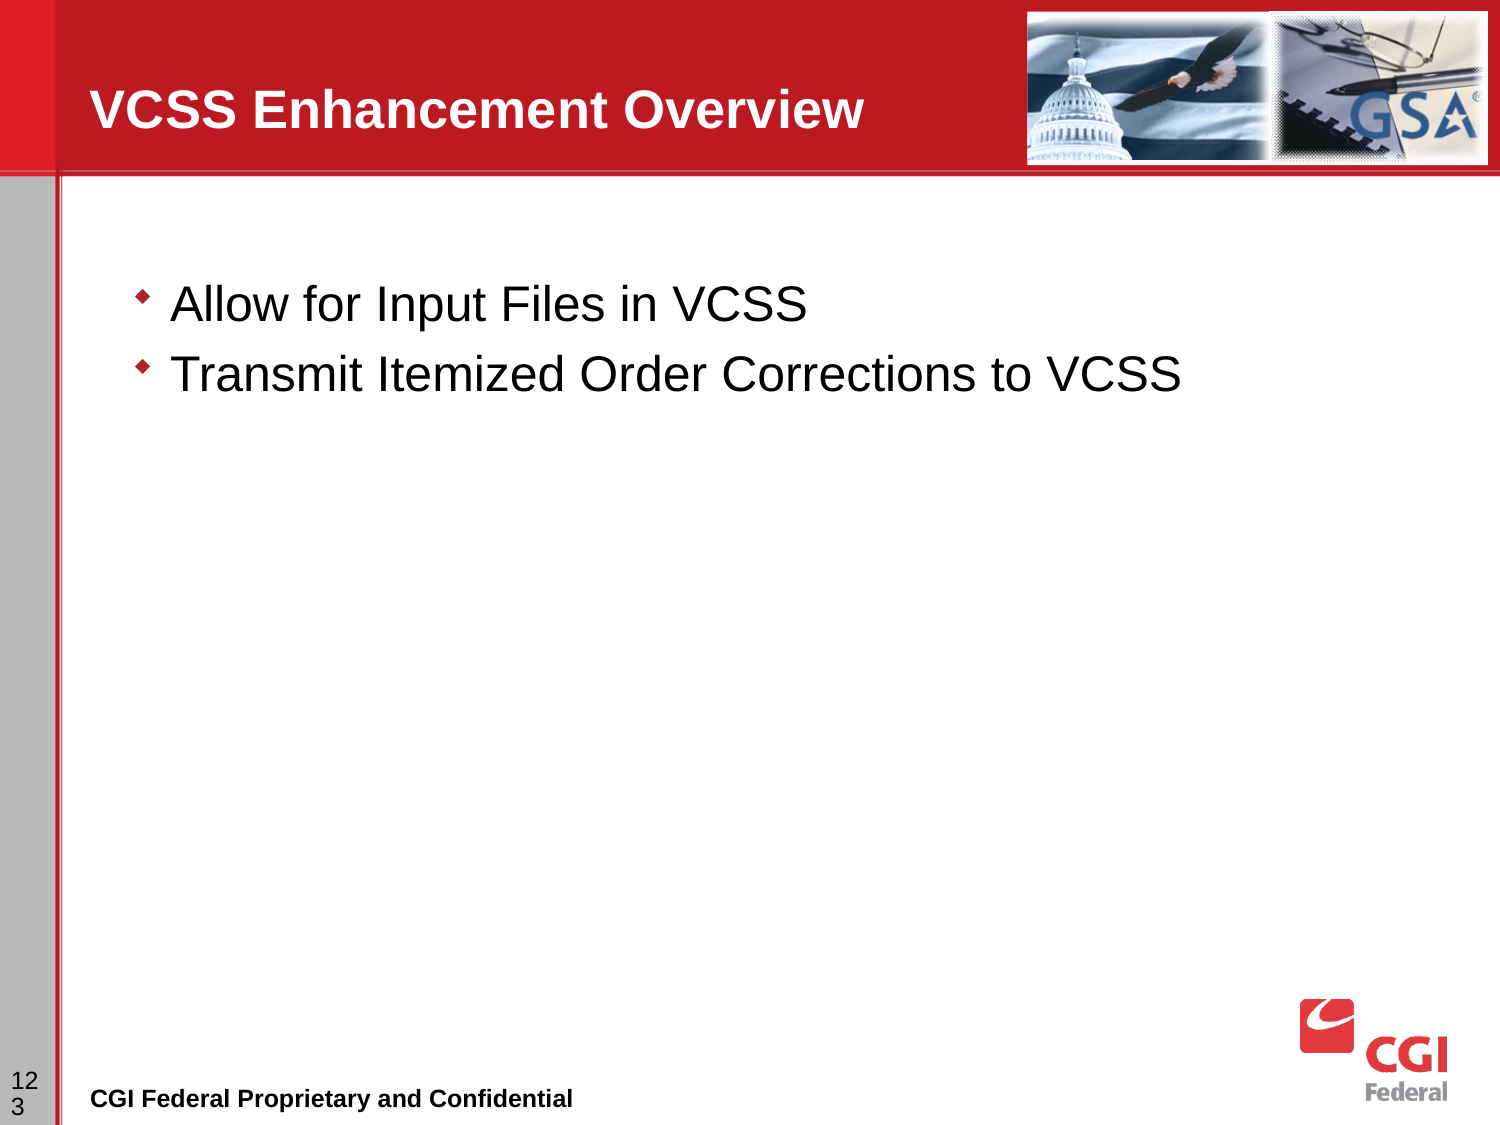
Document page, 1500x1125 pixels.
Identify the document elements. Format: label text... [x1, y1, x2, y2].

footer CGI Federal Proprietary and Confidential [74, 1074, 1226, 1125]
slide_number 123 [0, 1024, 59, 1103]
picture [1300, 1007, 1447, 1101]
list Allow for Input Files in VCSS Transmit Itemized Order Corrections to VCSS [116, 263, 1467, 1007]
picture [0, 0, 1500, 1125]
title VCSS Enhancement Overview [74, 54, 1286, 147]
